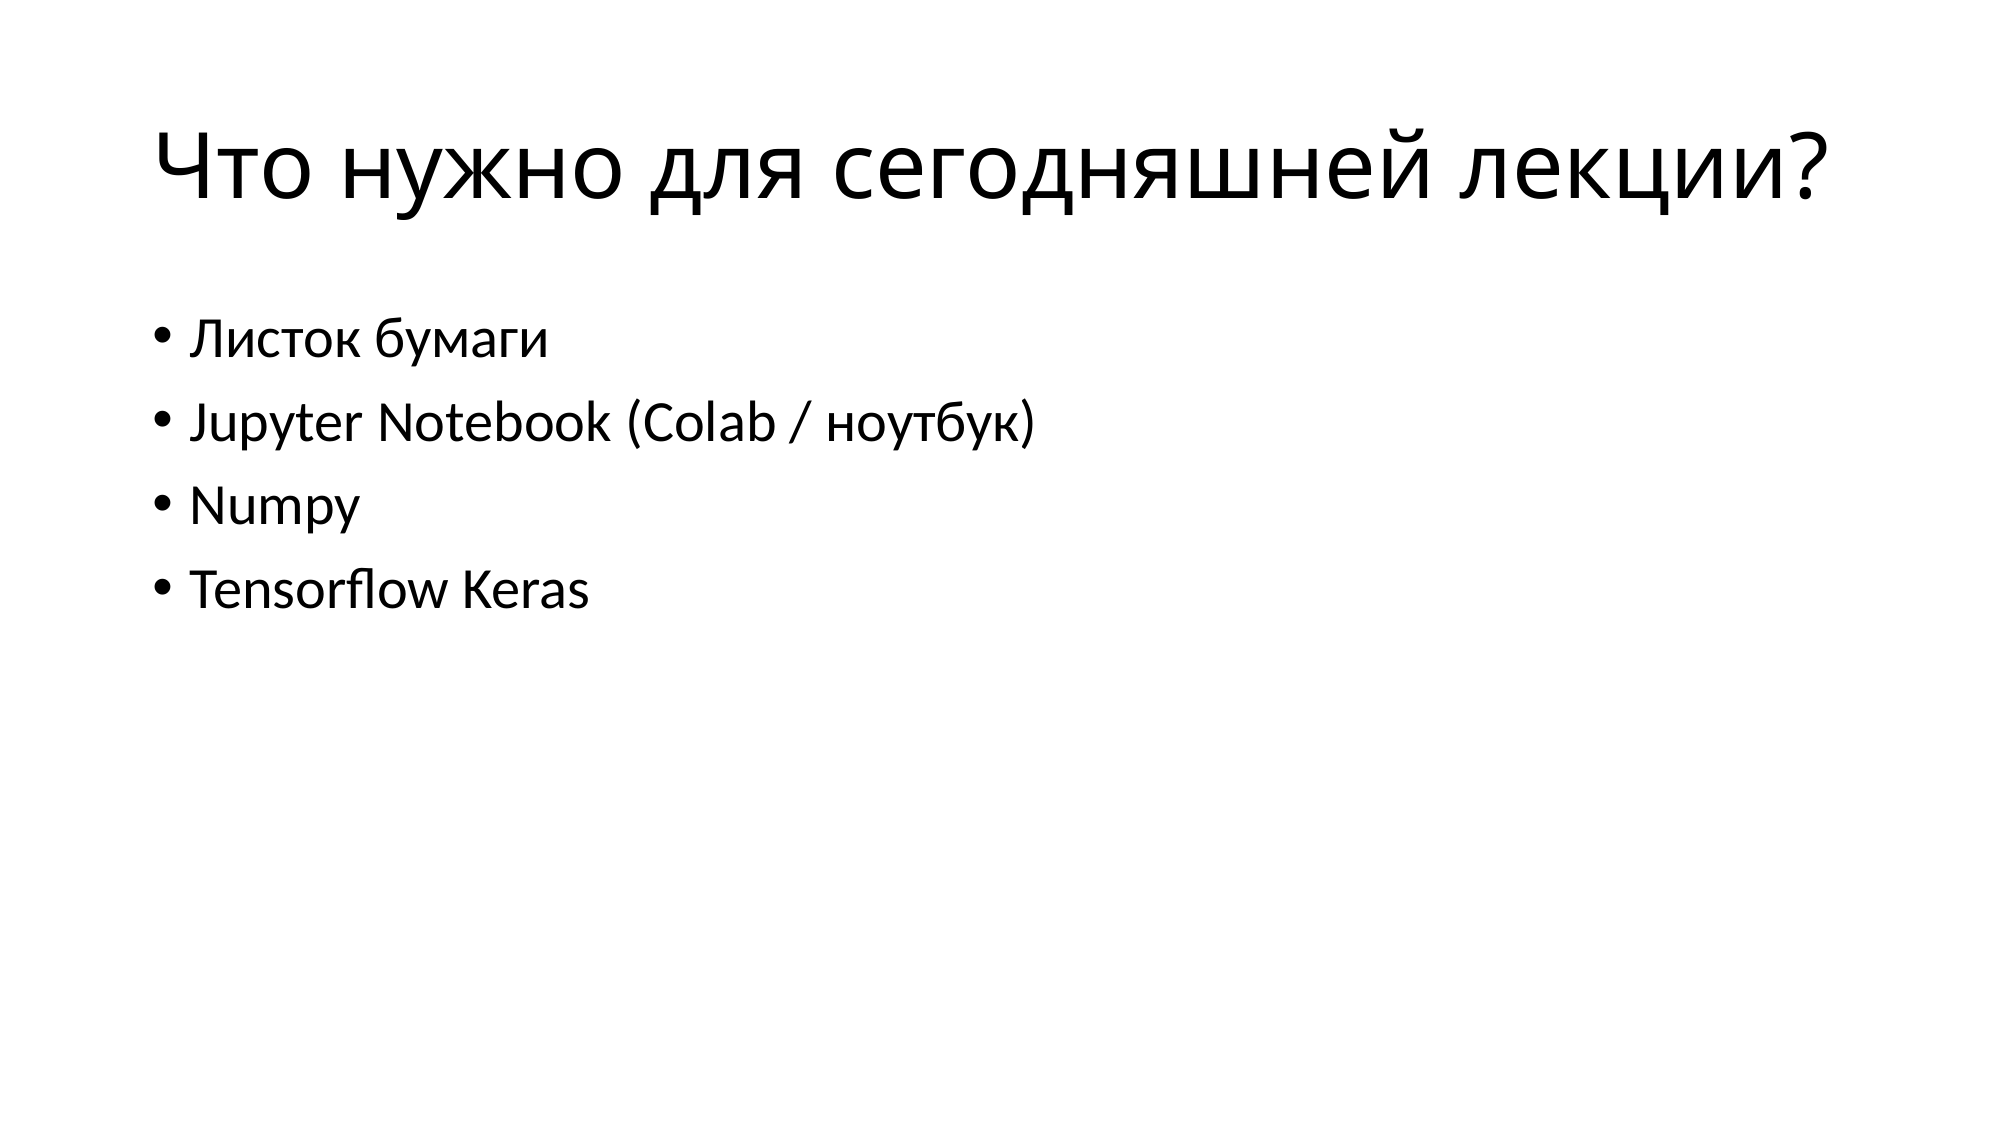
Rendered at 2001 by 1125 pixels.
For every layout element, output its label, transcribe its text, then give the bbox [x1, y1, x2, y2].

title Что нужно для сегодняшней лекции? [137, 59, 1863, 278]
list Листок бумаги Jupyter Notebook (Colab / ноутбук) Numpy Tensorflow Keras [137, 299, 1863, 1014]
